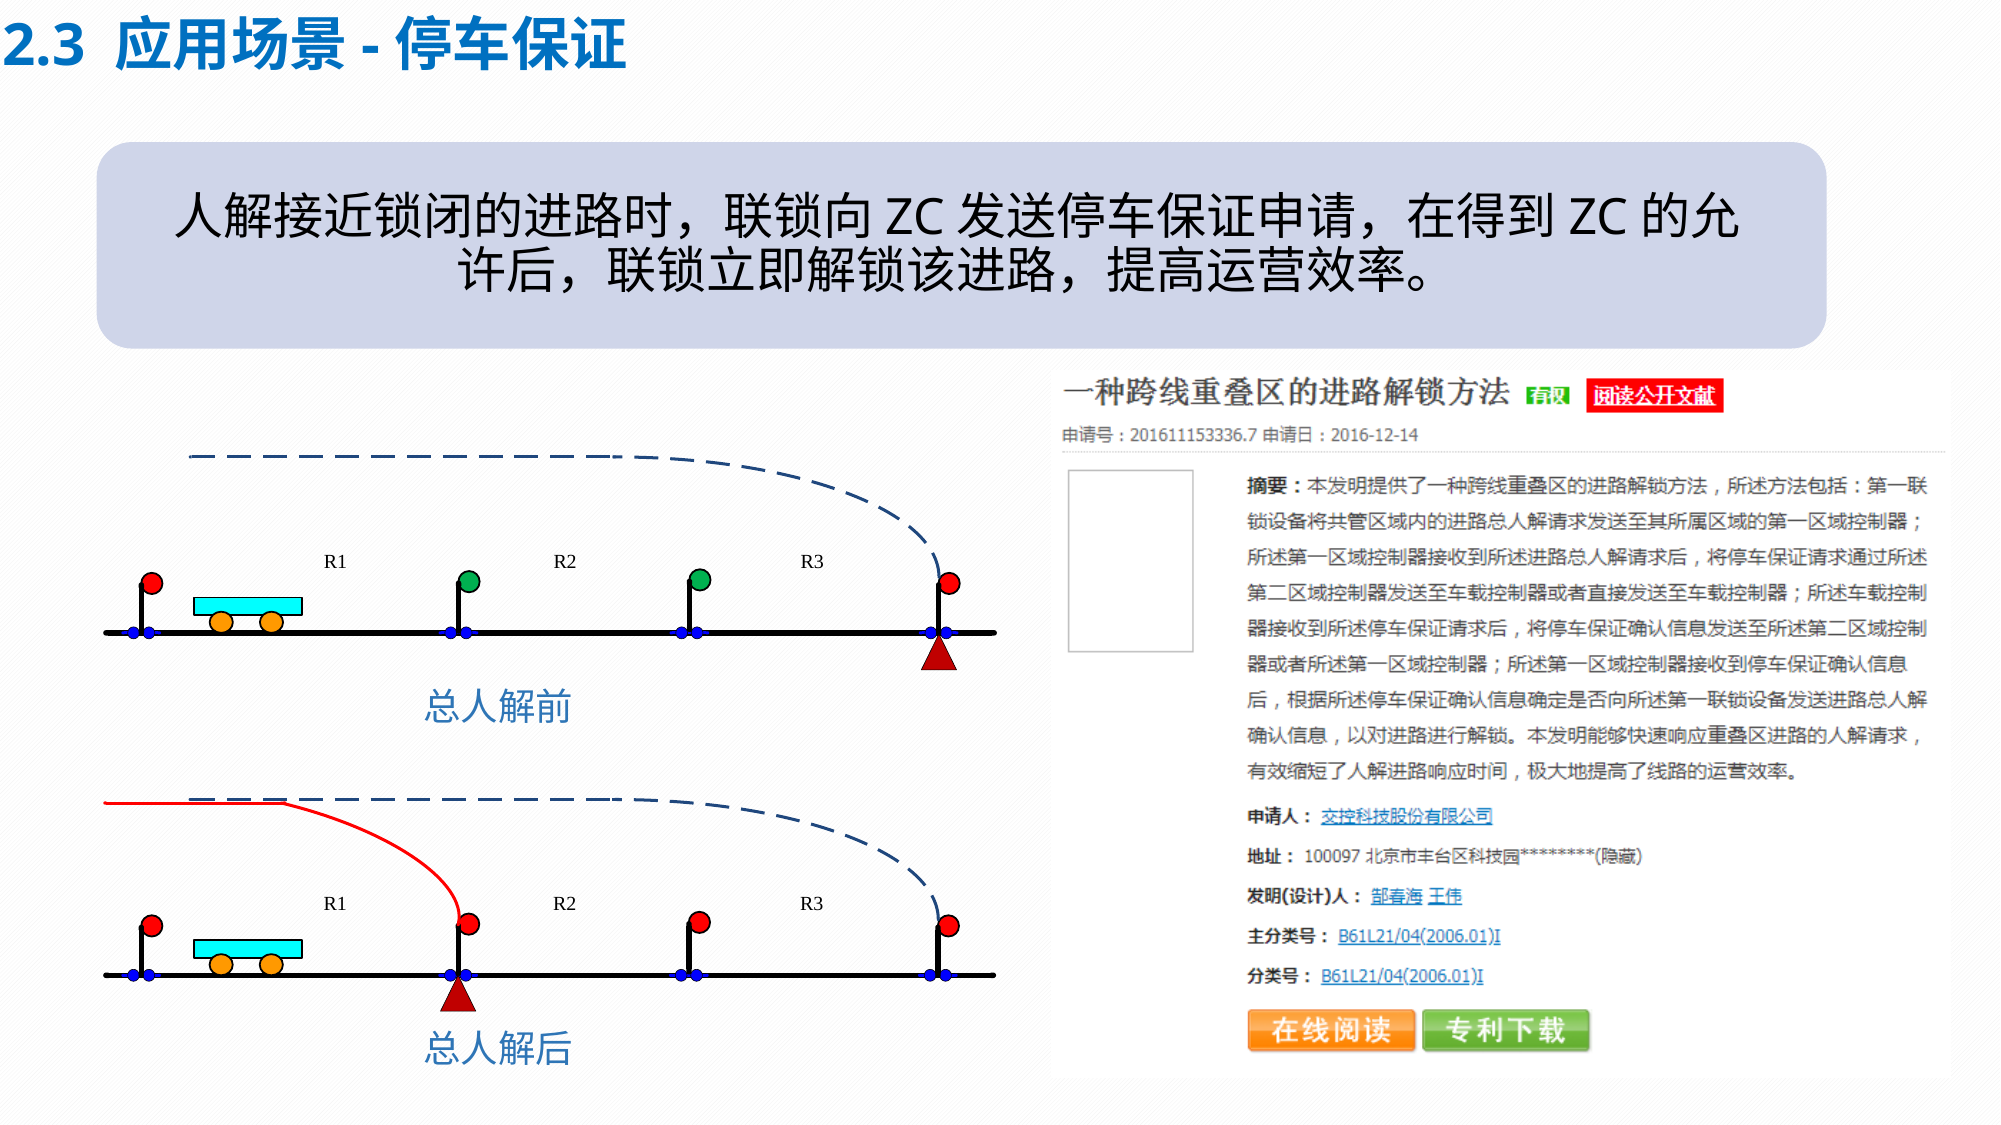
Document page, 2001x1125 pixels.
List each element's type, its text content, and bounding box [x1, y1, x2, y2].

text_box 总人解后 [408, 1017, 618, 1077]
text_box 人解接近锁闭的进路时，联锁向ZC发送停车保证申请，在得到ZC的允许后，联锁立即解锁该进路，提高运营效率。 [96, 142, 1827, 349]
picture [1051, 370, 1951, 1078]
text_box 2.3 应用场景-停车保证 [0, 0, 643, 85]
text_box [97, 752, 1002, 1015]
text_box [97, 410, 1003, 674]
text_box 总人解前 [408, 675, 618, 736]
